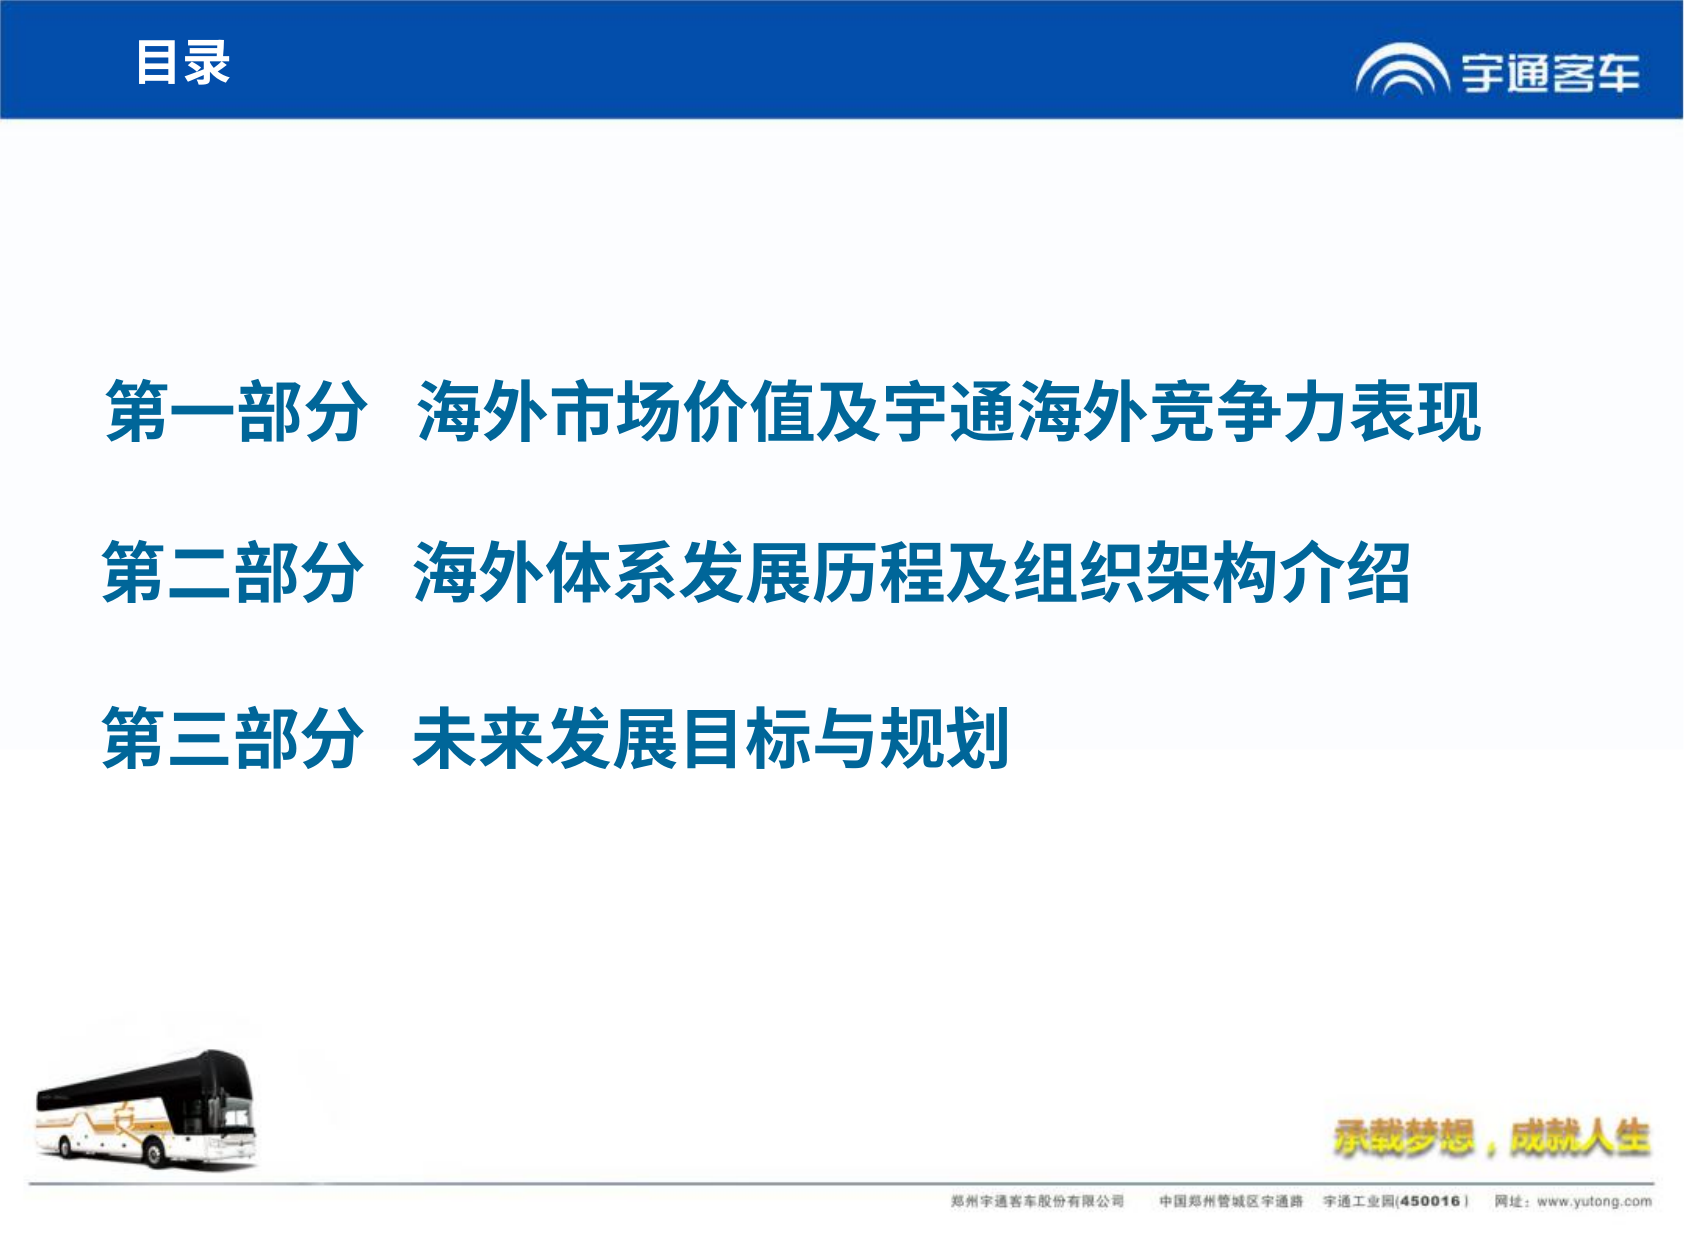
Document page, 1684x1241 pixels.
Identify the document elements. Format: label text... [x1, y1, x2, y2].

picture [0, 0, 1684, 1241]
text_box 第二部分 海外体系发展历程及组织架构介绍 [84, 442, 1429, 618]
text_box 第一部分 海外市场价值及宇通海外竞争力表现 [88, 282, 1499, 458]
text_box 第三部分 未来发展目标与规划 [84, 609, 1029, 785]
text_box 目录 [94, 22, 494, 111]
